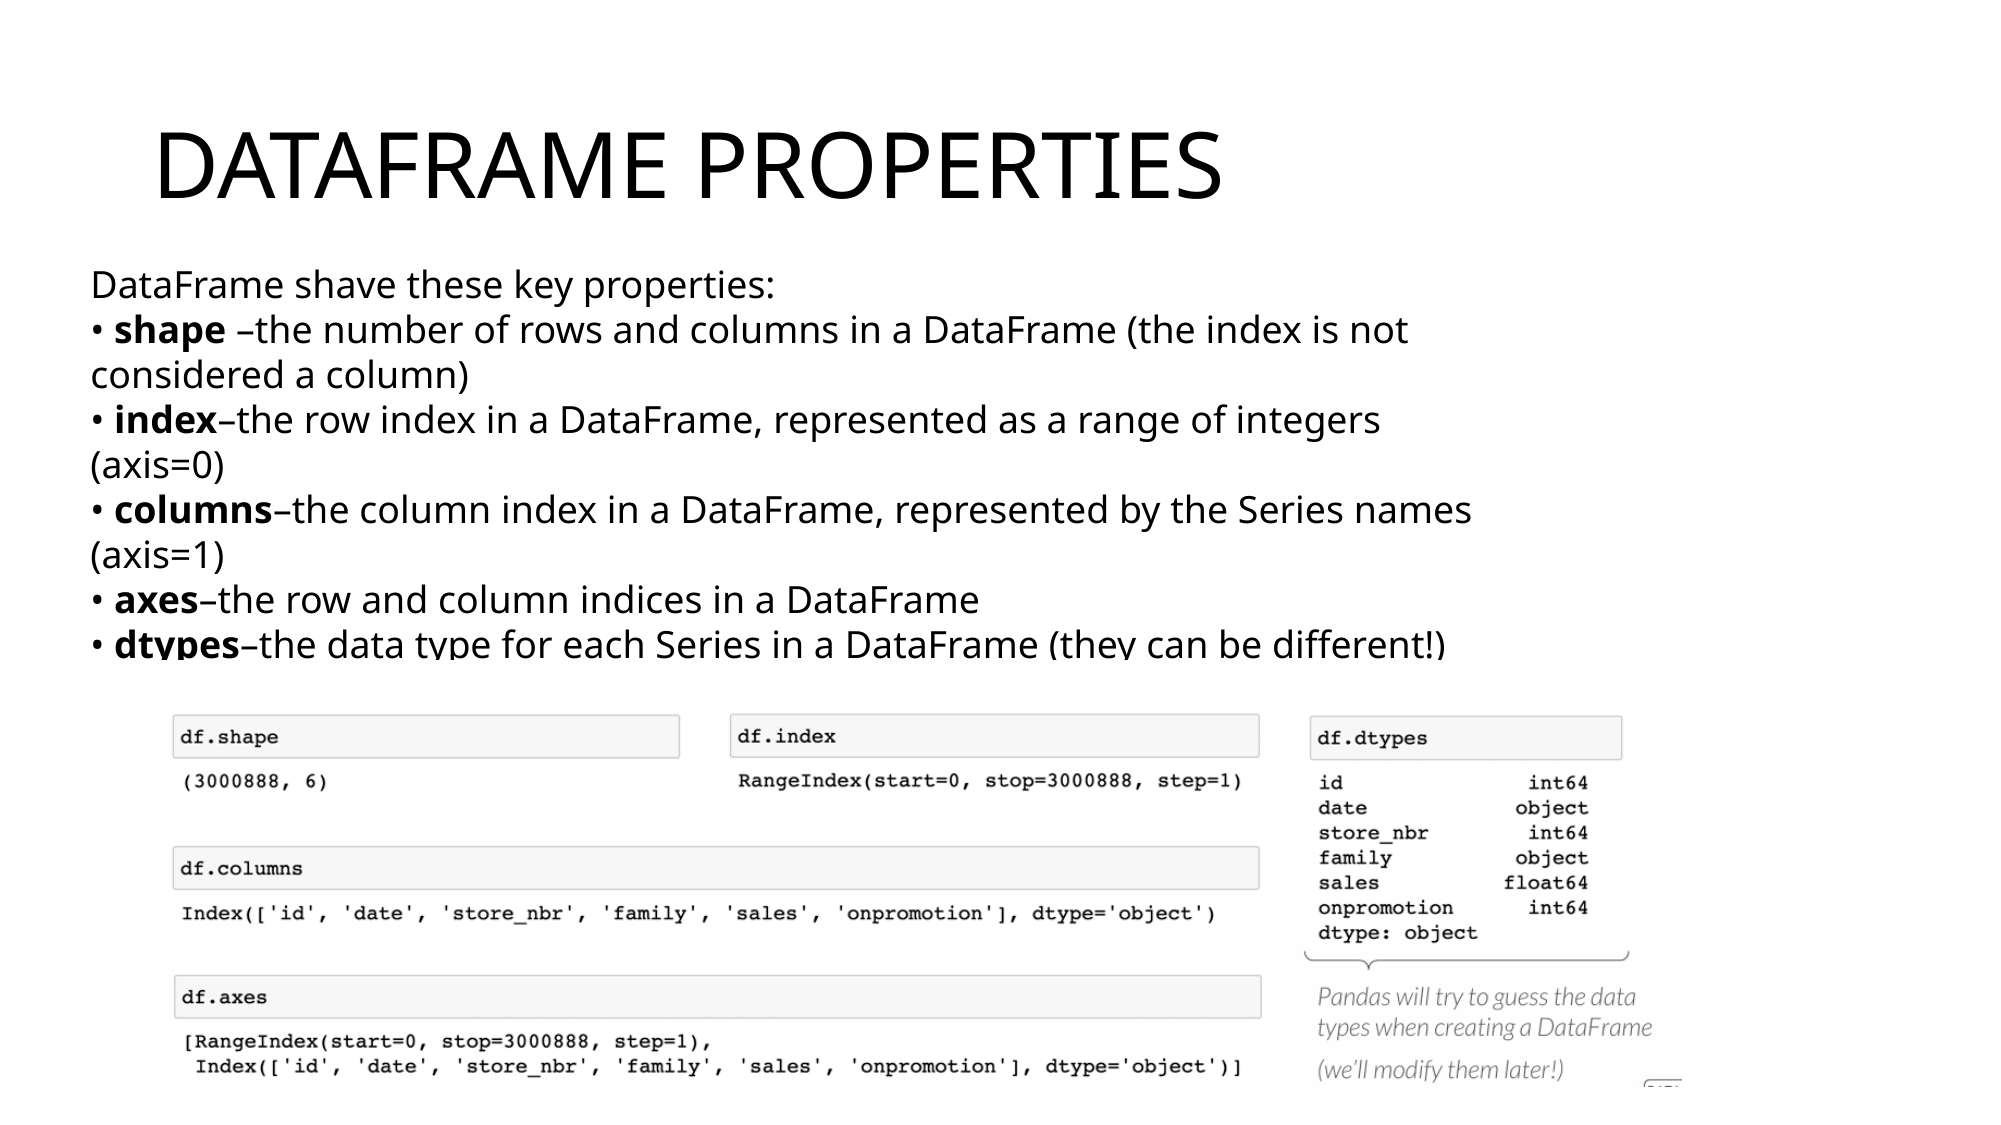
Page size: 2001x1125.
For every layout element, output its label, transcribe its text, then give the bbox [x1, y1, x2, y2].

text_box DataFrame shave these key properties: • shape –the number of rows and columns in a DataFrame (the index is not considered a column) • index–the row index in a DataFrame, represented as a range of integers (axis=0) • columns–the column index in a DataFrame, represented by the Series names (axis=1) • axes–the row and column indices in a DataFrame • dtypes–the data type for each Series in a DataFrame (they can be different!) [75, 253, 1502, 674]
title DATAFRAME PROPERTIES [137, 59, 1863, 278]
picture [136, 659, 1682, 1088]
